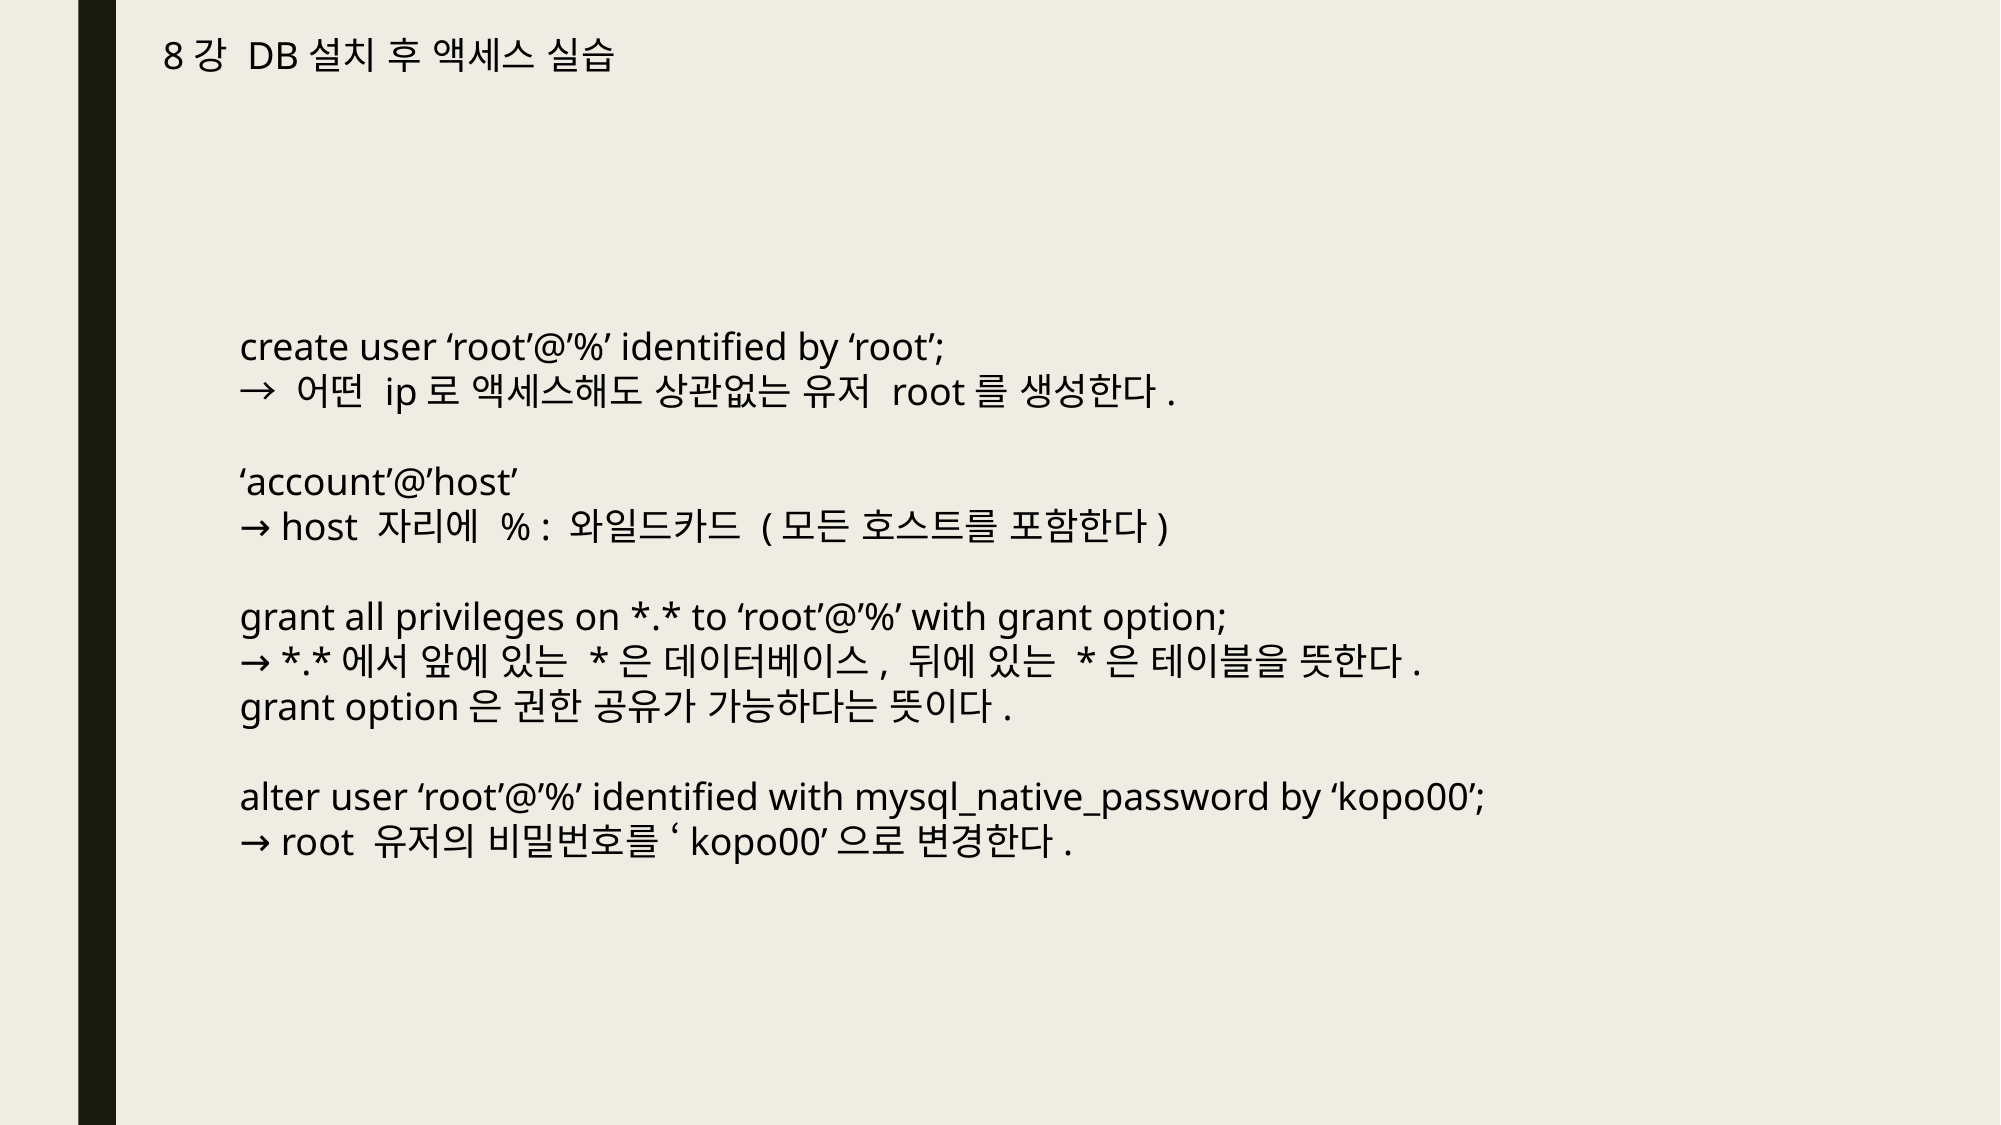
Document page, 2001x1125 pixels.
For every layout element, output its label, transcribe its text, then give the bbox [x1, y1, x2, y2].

text_box 8강 DB설치 후 액세스 실습 [148, 24, 1561, 85]
text_box create user ‘root’@’%’ identified by ‘root’; → 어떤 ip로 액세스해도 상관없는 유저 root를 생성한다. ‘account’@’host’ → host 자리에 % : 와일드카드 (모든 호스트를 포함한다) grant all privileges on *.* to ‘root’@’%’ with grant option; → *.*에서 앞에 있는 *은 데이터베이스, 뒤에 있는 *은 테이블을 뜻한다. grant option은 권한 공유가 가능하다는 뜻이다. alter user ‘root’@’%’ identified with mysql_native_password by ‘kopo00’; → root 유저의 비밀번호를 ‘kopo00’으로 변경한다. [224, 315, 1632, 871]
